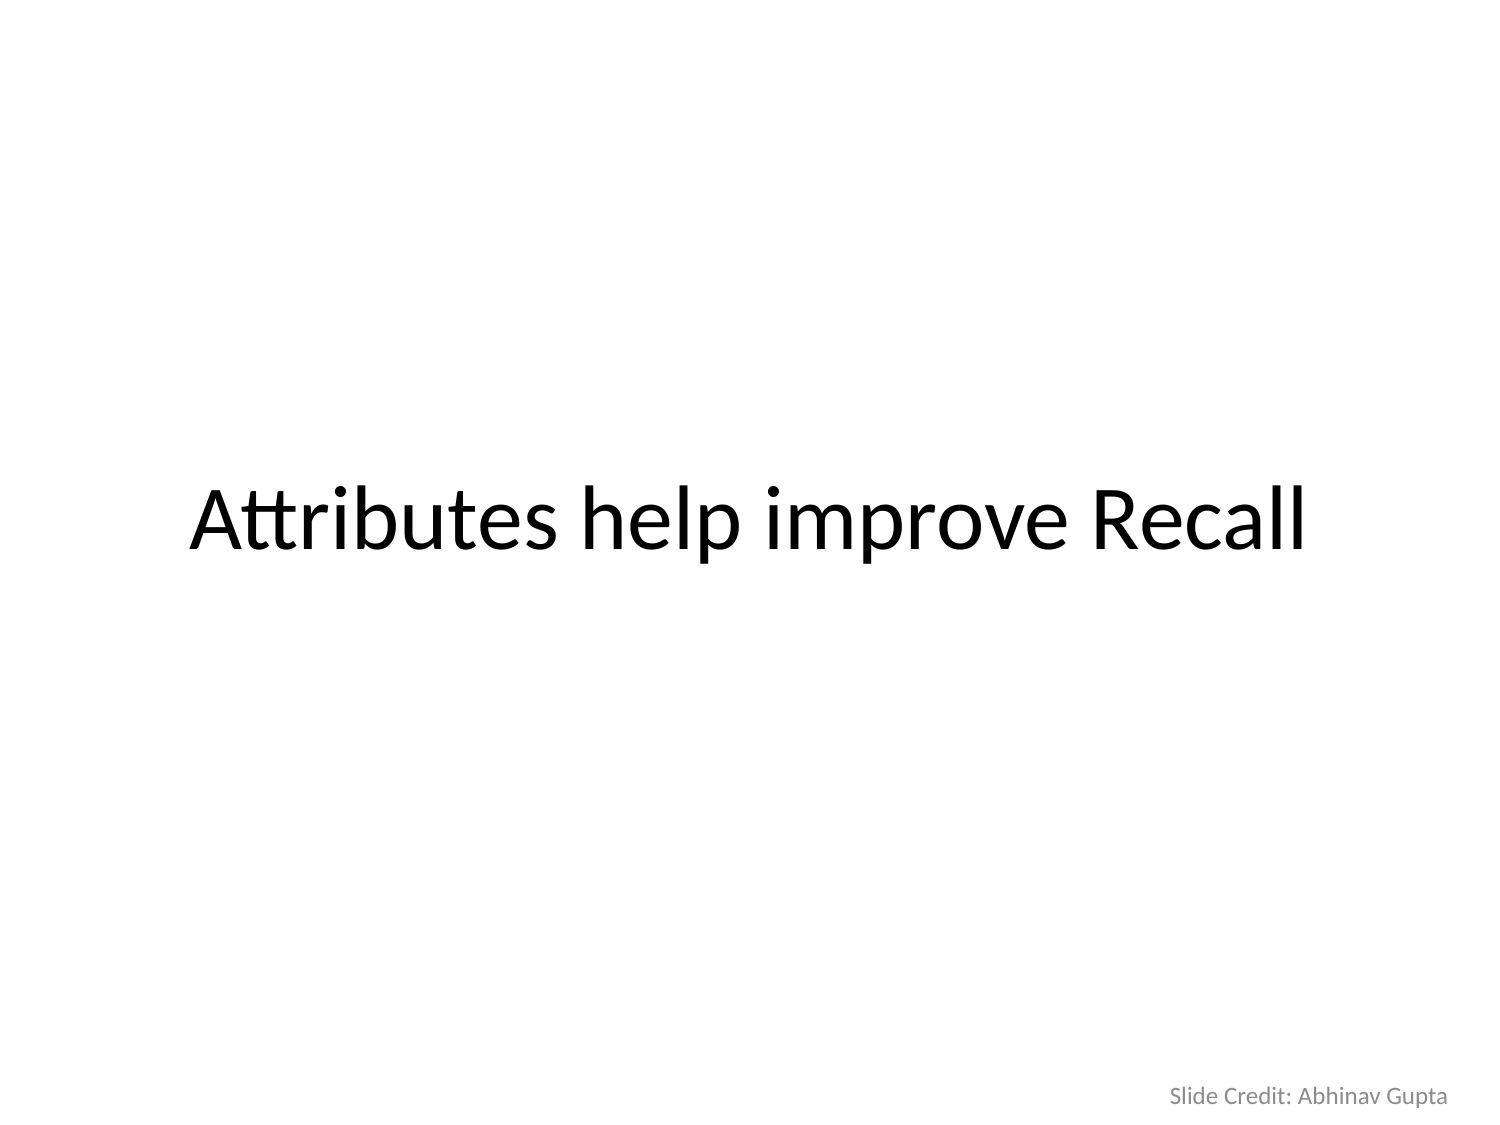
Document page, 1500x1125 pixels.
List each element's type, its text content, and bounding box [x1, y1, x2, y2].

text_box Attributes help improve Recall [74, 450, 1425, 639]
footer Slide Credit: Abhinav Gupta [1071, 1065, 1500, 1125]
